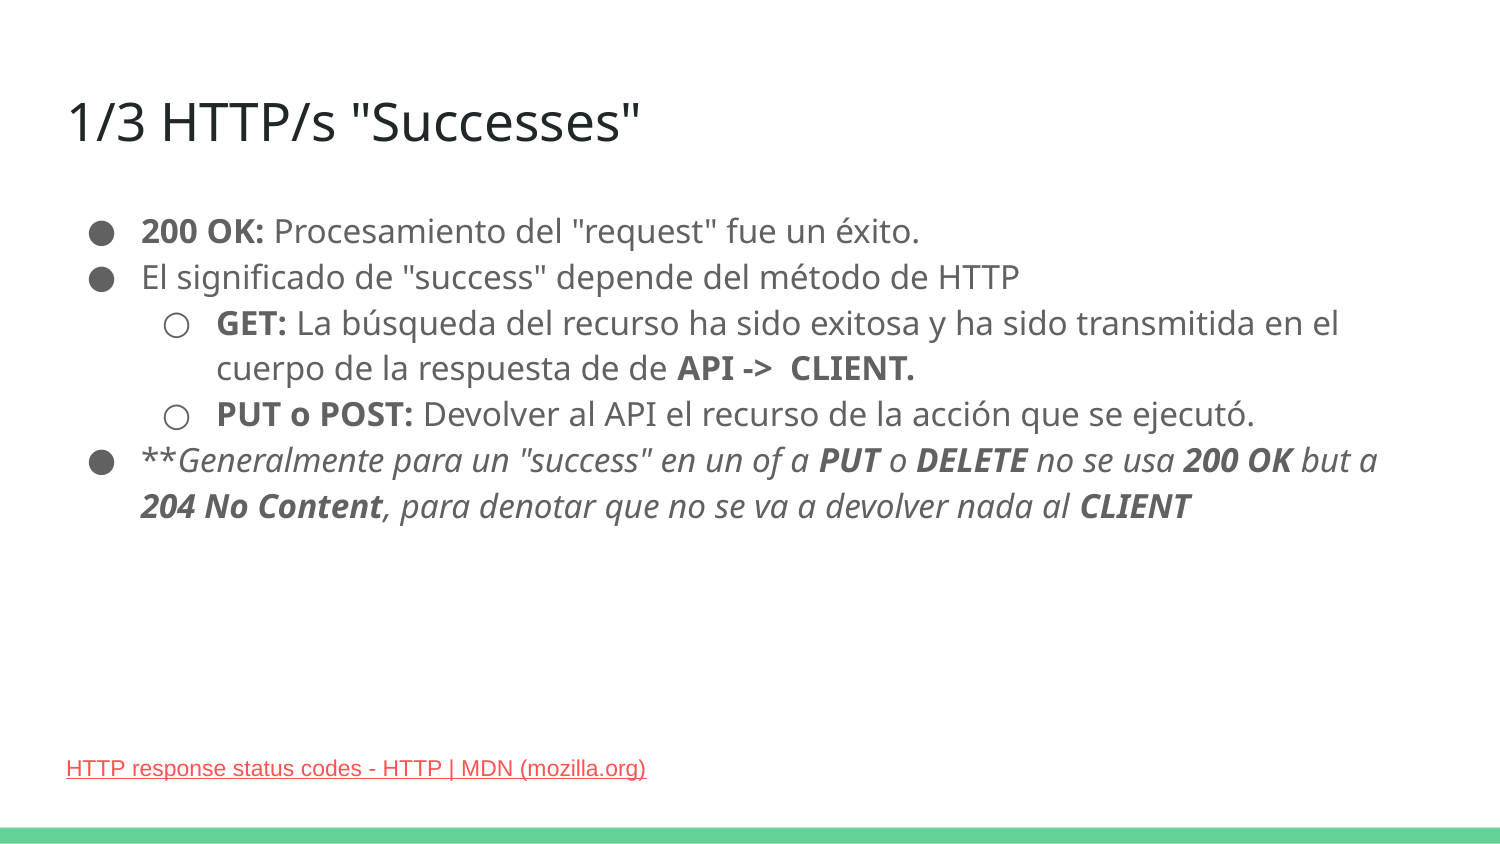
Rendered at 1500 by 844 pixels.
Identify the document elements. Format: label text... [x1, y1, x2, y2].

title 1/3 HTTP/s "Successes" [51, 72, 1449, 167]
text_box HTTP response status codes - HTTP | MDN (mozilla.org) [51, 739, 831, 795]
list 200 OK: Procesamiento del "request" fue un éxito. El significado de "success" depende del método de HTTP GET: La búsqueda del recurso ha sido exitosa y ha sido transmitida en el cuerpo de la respuesta de de API -> CLIENT. PUT o POST: Devolver al API el recurso de la acción que se ejecutó. **Generalmente para un "success" en un of a PUT o DELETE no se usa 200 OK but a 204 No Content, para denotar que no se va a devolver nada al CLIENT [51, 189, 1449, 750]
